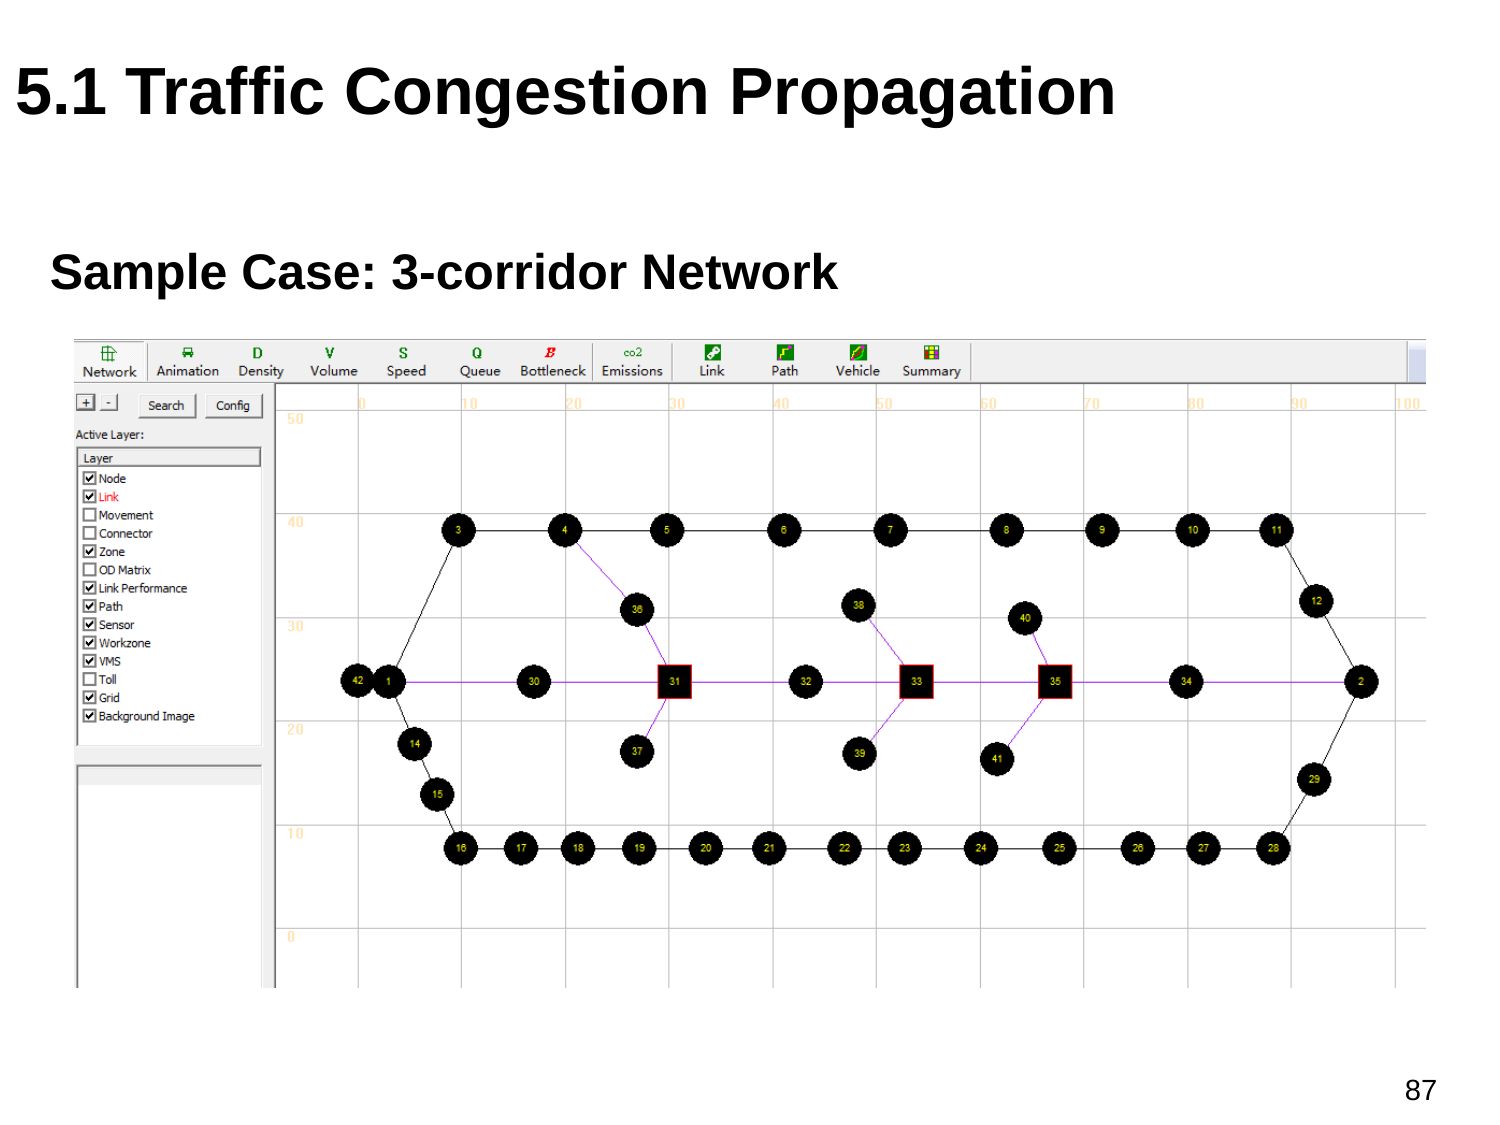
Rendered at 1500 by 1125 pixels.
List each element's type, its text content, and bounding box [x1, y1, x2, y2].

text_box 87 [1390, 1063, 1482, 1124]
title Sample Case: 3-corridor Network [34, 200, 1391, 340]
picture [74, 338, 1426, 988]
text_box 5.1 Traffic Congestion Propagation [0, 4, 1500, 172]
